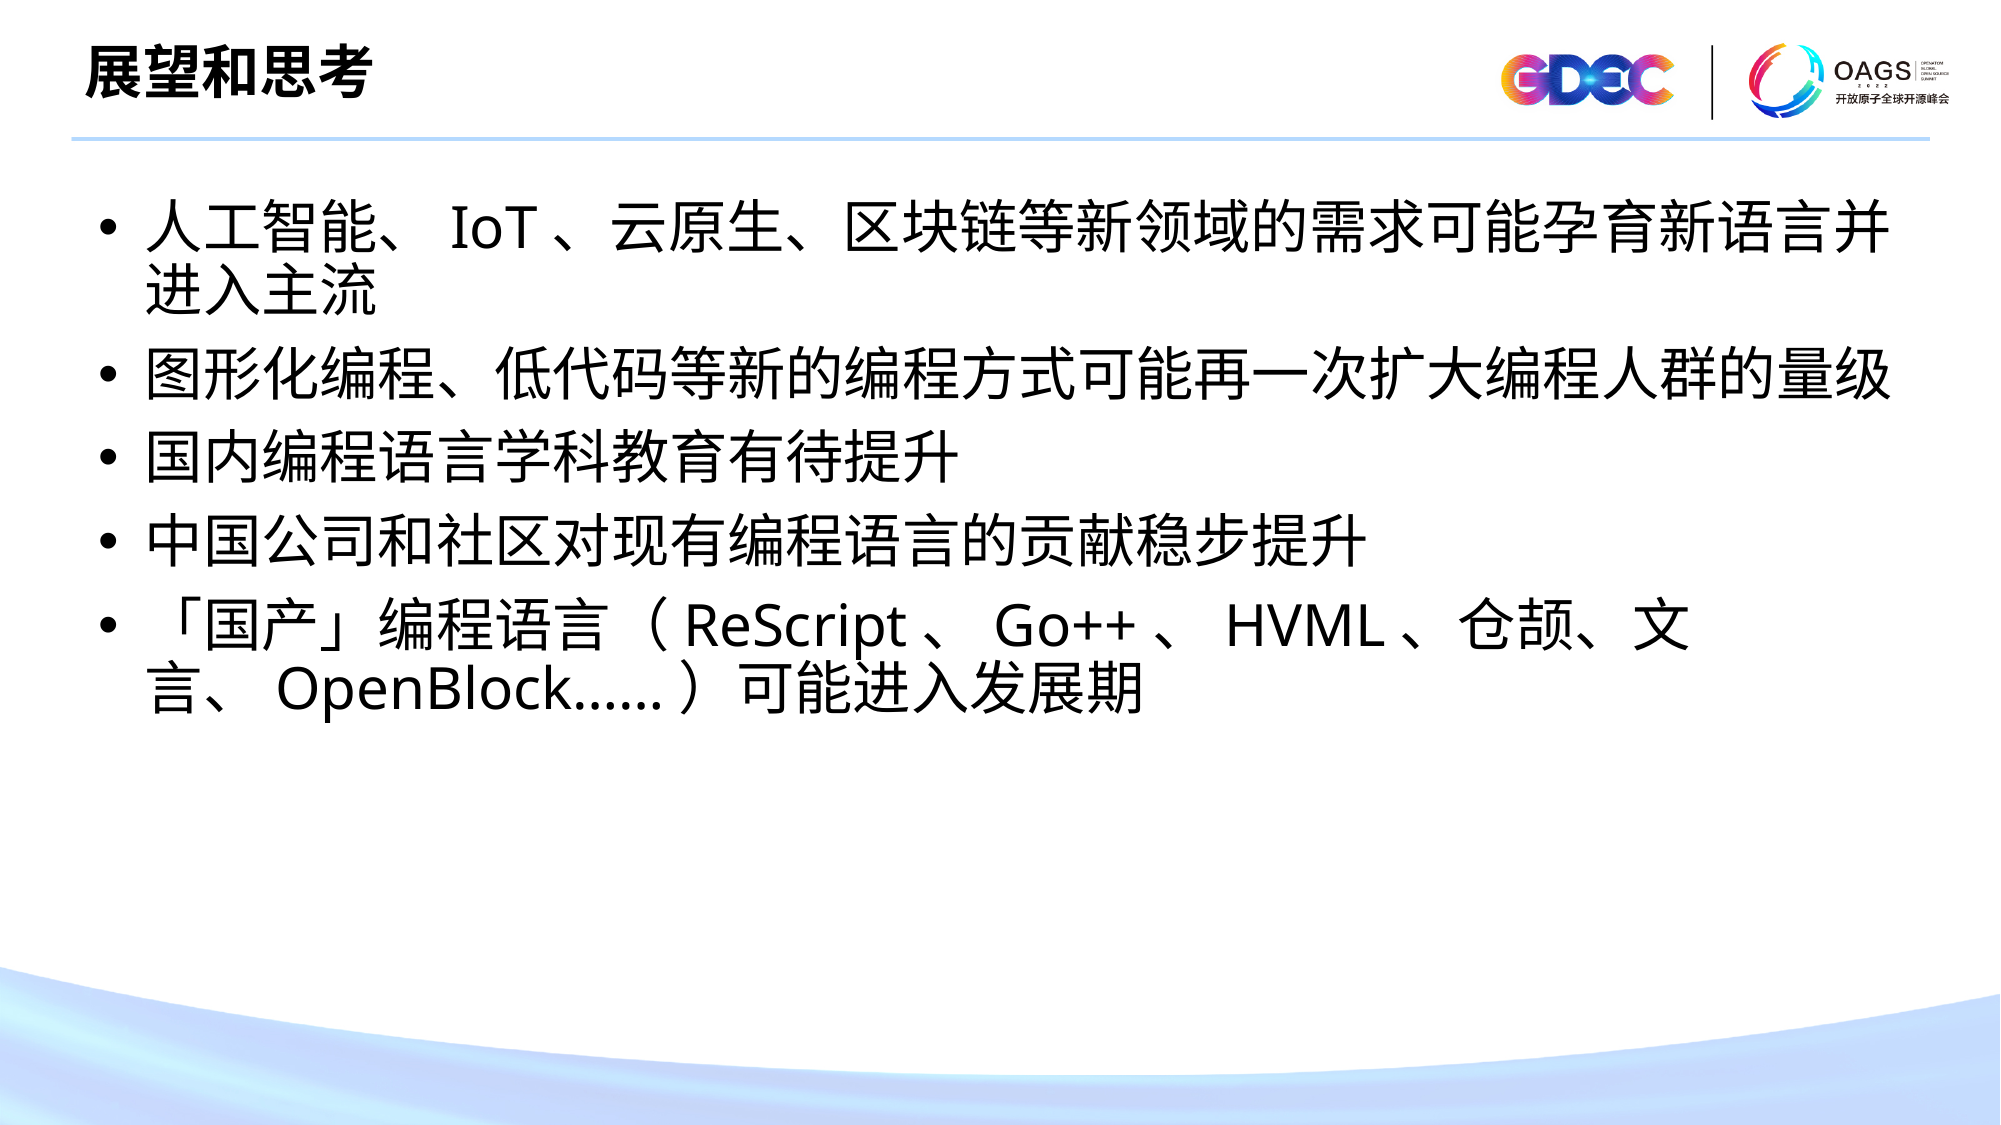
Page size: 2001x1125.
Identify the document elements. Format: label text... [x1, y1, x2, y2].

list 展望和思考 [70, 36, 1450, 114]
list 人工智能、IoT、云原生、区块链等新领域的需求可能孕育新语言并进入主流 图形化编程、低代码等新的编程方式可能再一次扩大编程人群的量级 国内编程语言学科教育有待提升 中国公司和社区对现有编程语言的贡献稳步提升 「国产」编程语言（ReScript、Go++、HVML、仓颉、文言、OpenBlock……）可能进入发展期 [83, 191, 1960, 964]
picture [0, 0, 2000, 1125]
